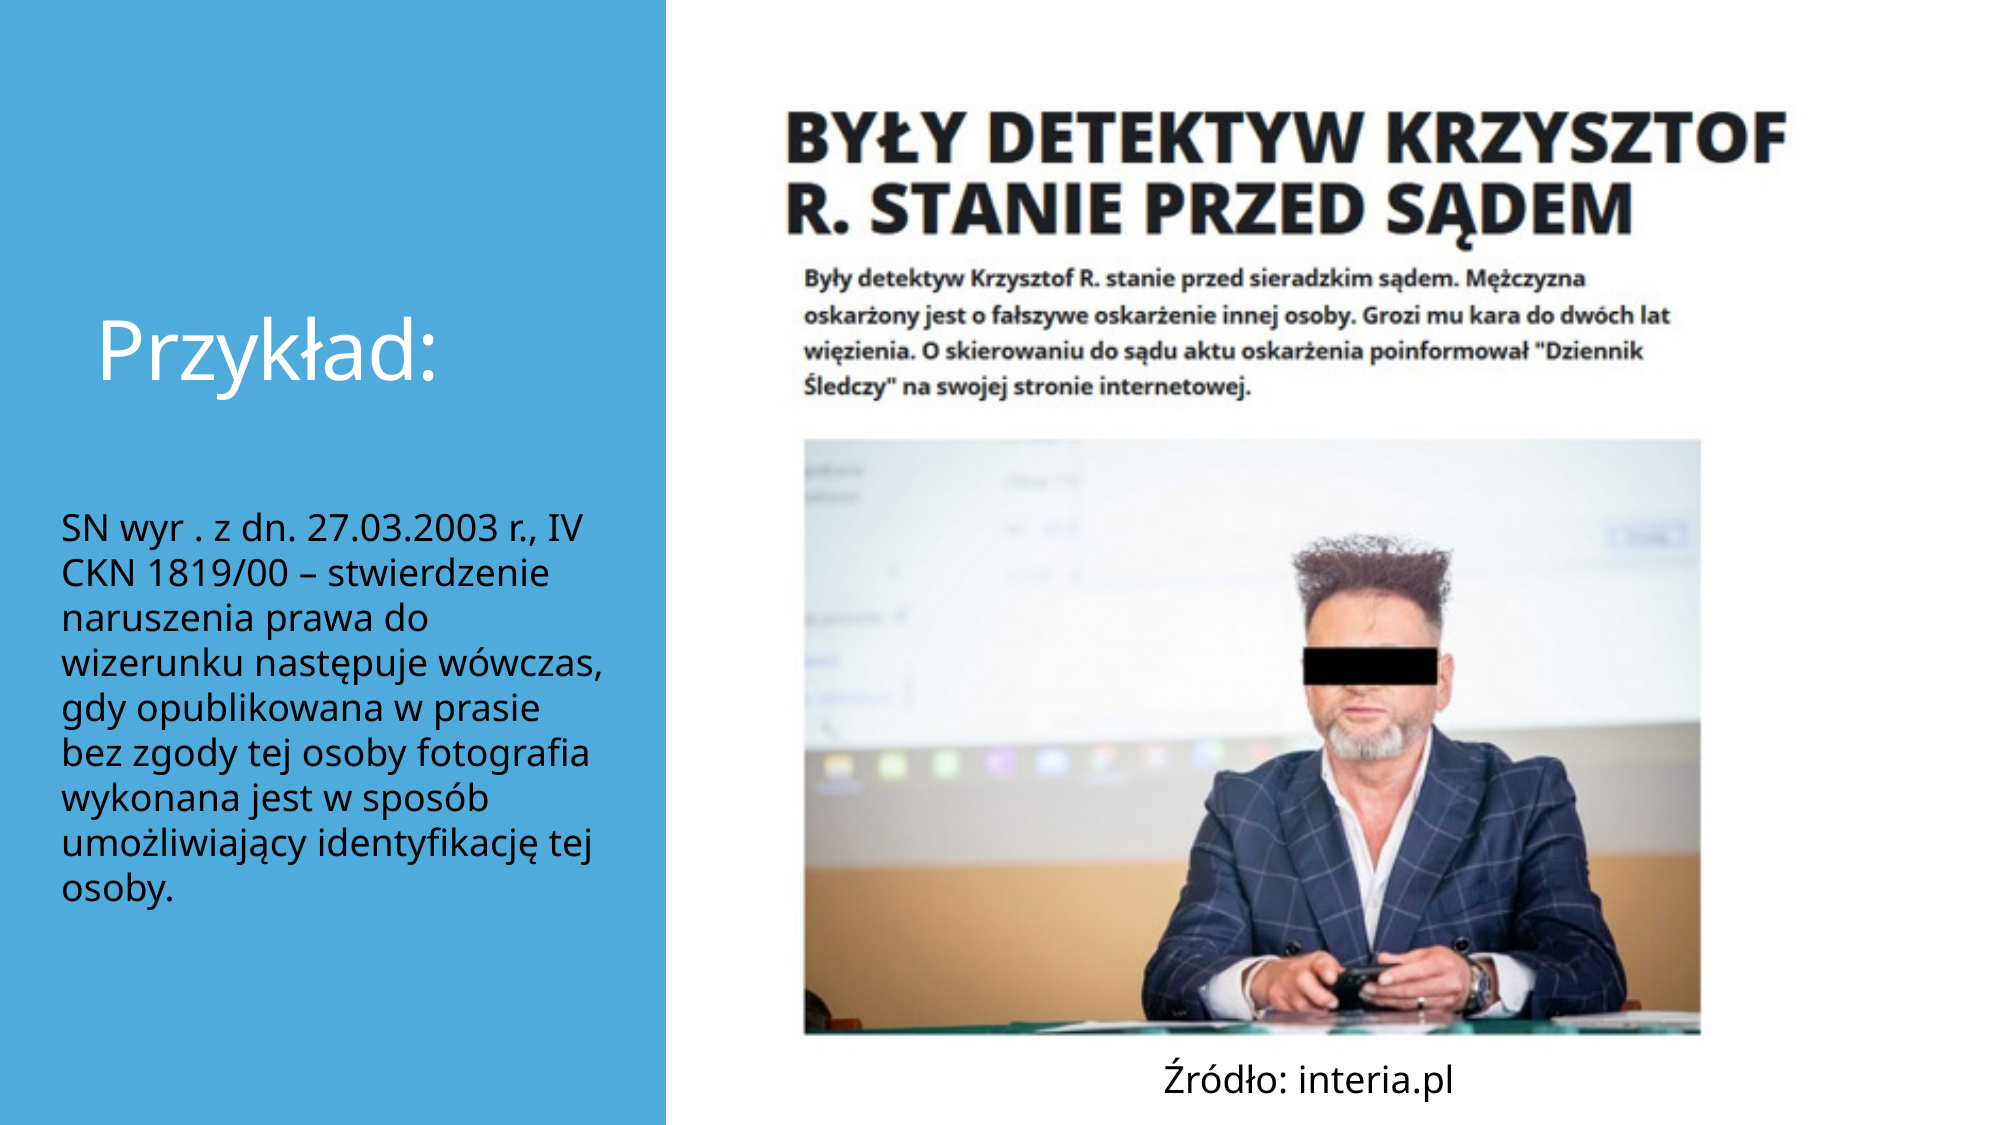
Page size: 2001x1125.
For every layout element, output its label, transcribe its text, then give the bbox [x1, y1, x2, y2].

text_box [0, 0, 667, 1125]
text_box [667, 0, 2000, 1125]
title Przykład: [80, 84, 587, 407]
text_box SN wyr . z dn. 27.03.2003 r., IV CKN 1819/00 – stwierdzenie naruszenia prawa do wizerunku następuje wówczas, gdy opublikowana w prasie bez zgody tej osoby fotografia wykonana jest w sposób umożliwiający identyfikację tej osoby. [46, 496, 623, 917]
text_box Źródło: interia.pl [1163, 1061, 1538, 1125]
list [678, 70, 1907, 1054]
